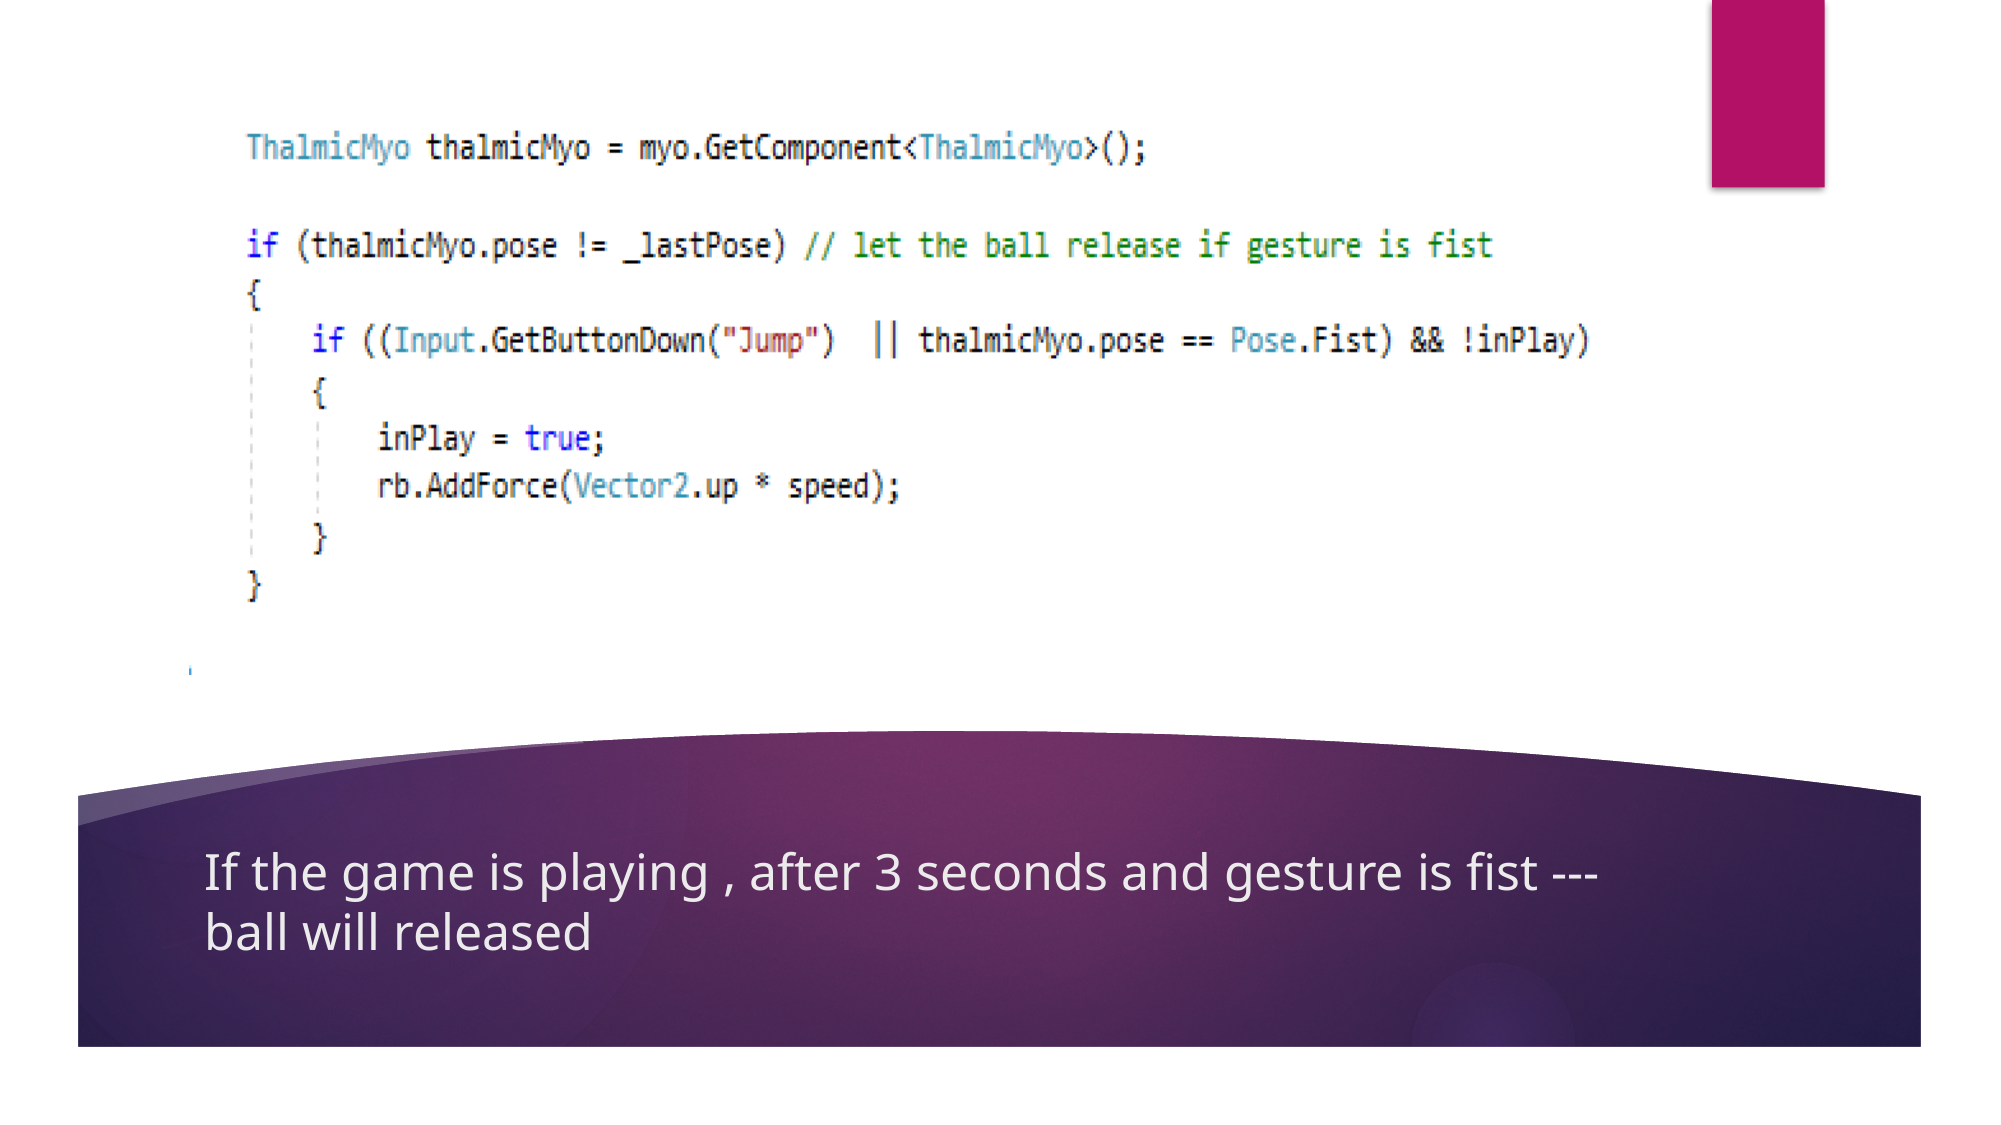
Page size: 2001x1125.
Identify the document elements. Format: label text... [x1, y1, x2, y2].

title If the game is playing , after 3 seconds and gesture is fist --- ball will released [189, 815, 1638, 968]
picture [189, 112, 1638, 676]
